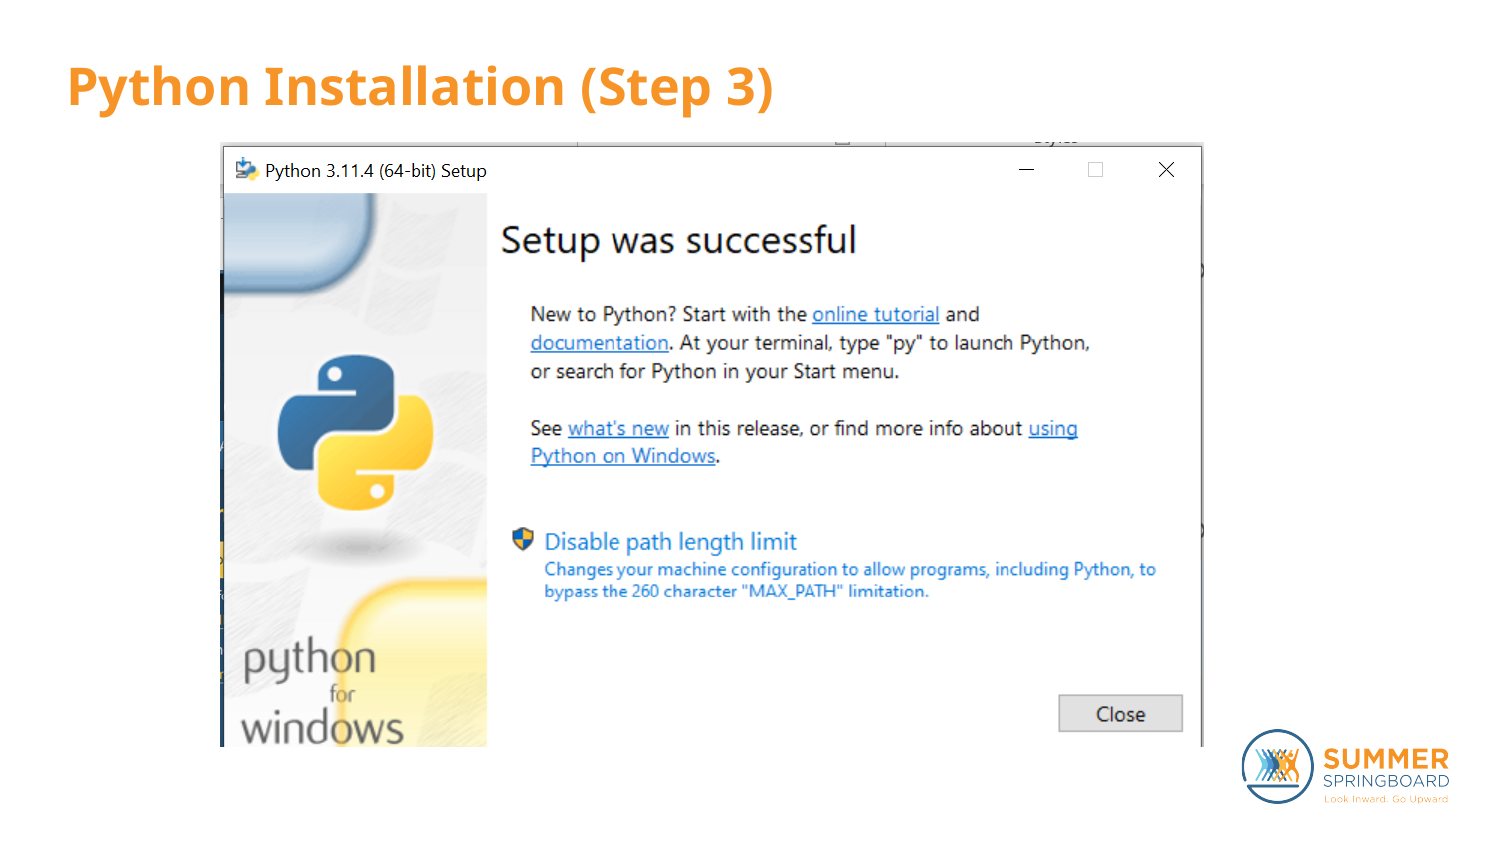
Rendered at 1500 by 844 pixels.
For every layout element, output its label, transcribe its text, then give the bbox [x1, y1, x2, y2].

picture [1241, 729, 1449, 804]
picture [220, 141, 1204, 748]
title Python Installation (Step 3) [51, 26, 1449, 143]
